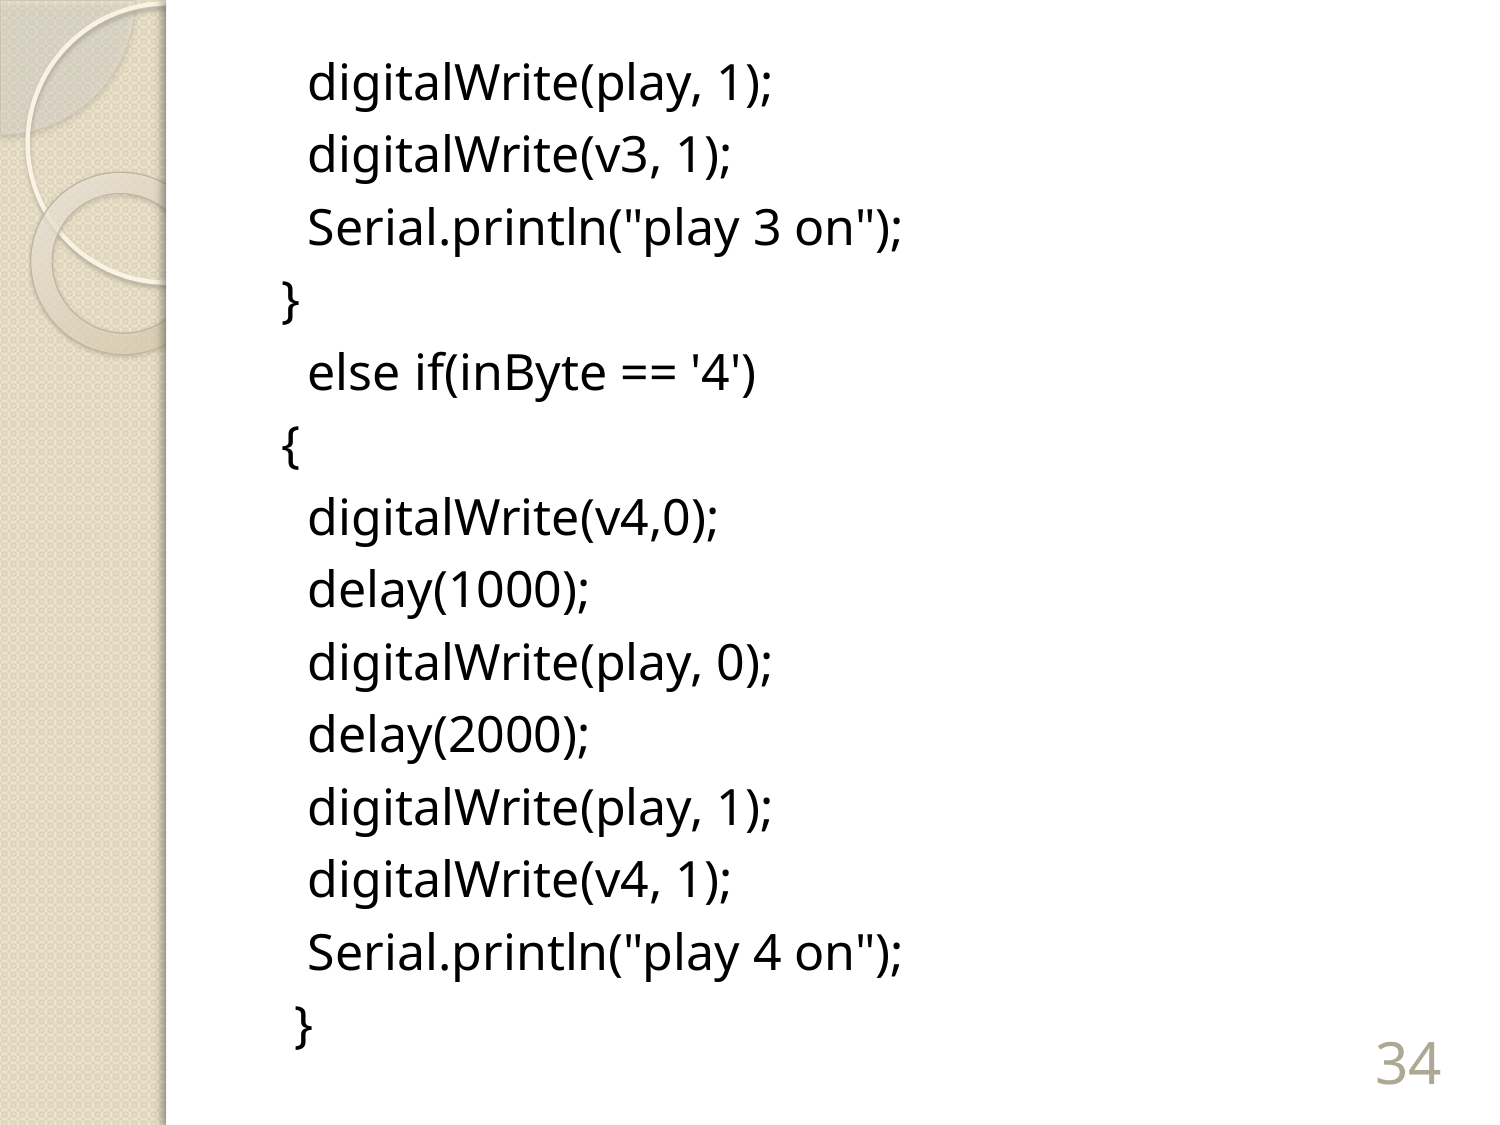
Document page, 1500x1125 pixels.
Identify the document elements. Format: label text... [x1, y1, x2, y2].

slide_number 34 [1328, 1034, 1488, 1113]
list digitalWrite(play, 1); digitalWrite(v3, 1); Serial.println("play 3 on"); } else if(inByte == '4') { digitalWrite(v4,0); delay(1000); digitalWrite(play, 0); delay(2000); digitalWrite(play, 1); digitalWrite(v4, 1); Serial.println("play 4 on"); } [253, 42, 1484, 1096]
